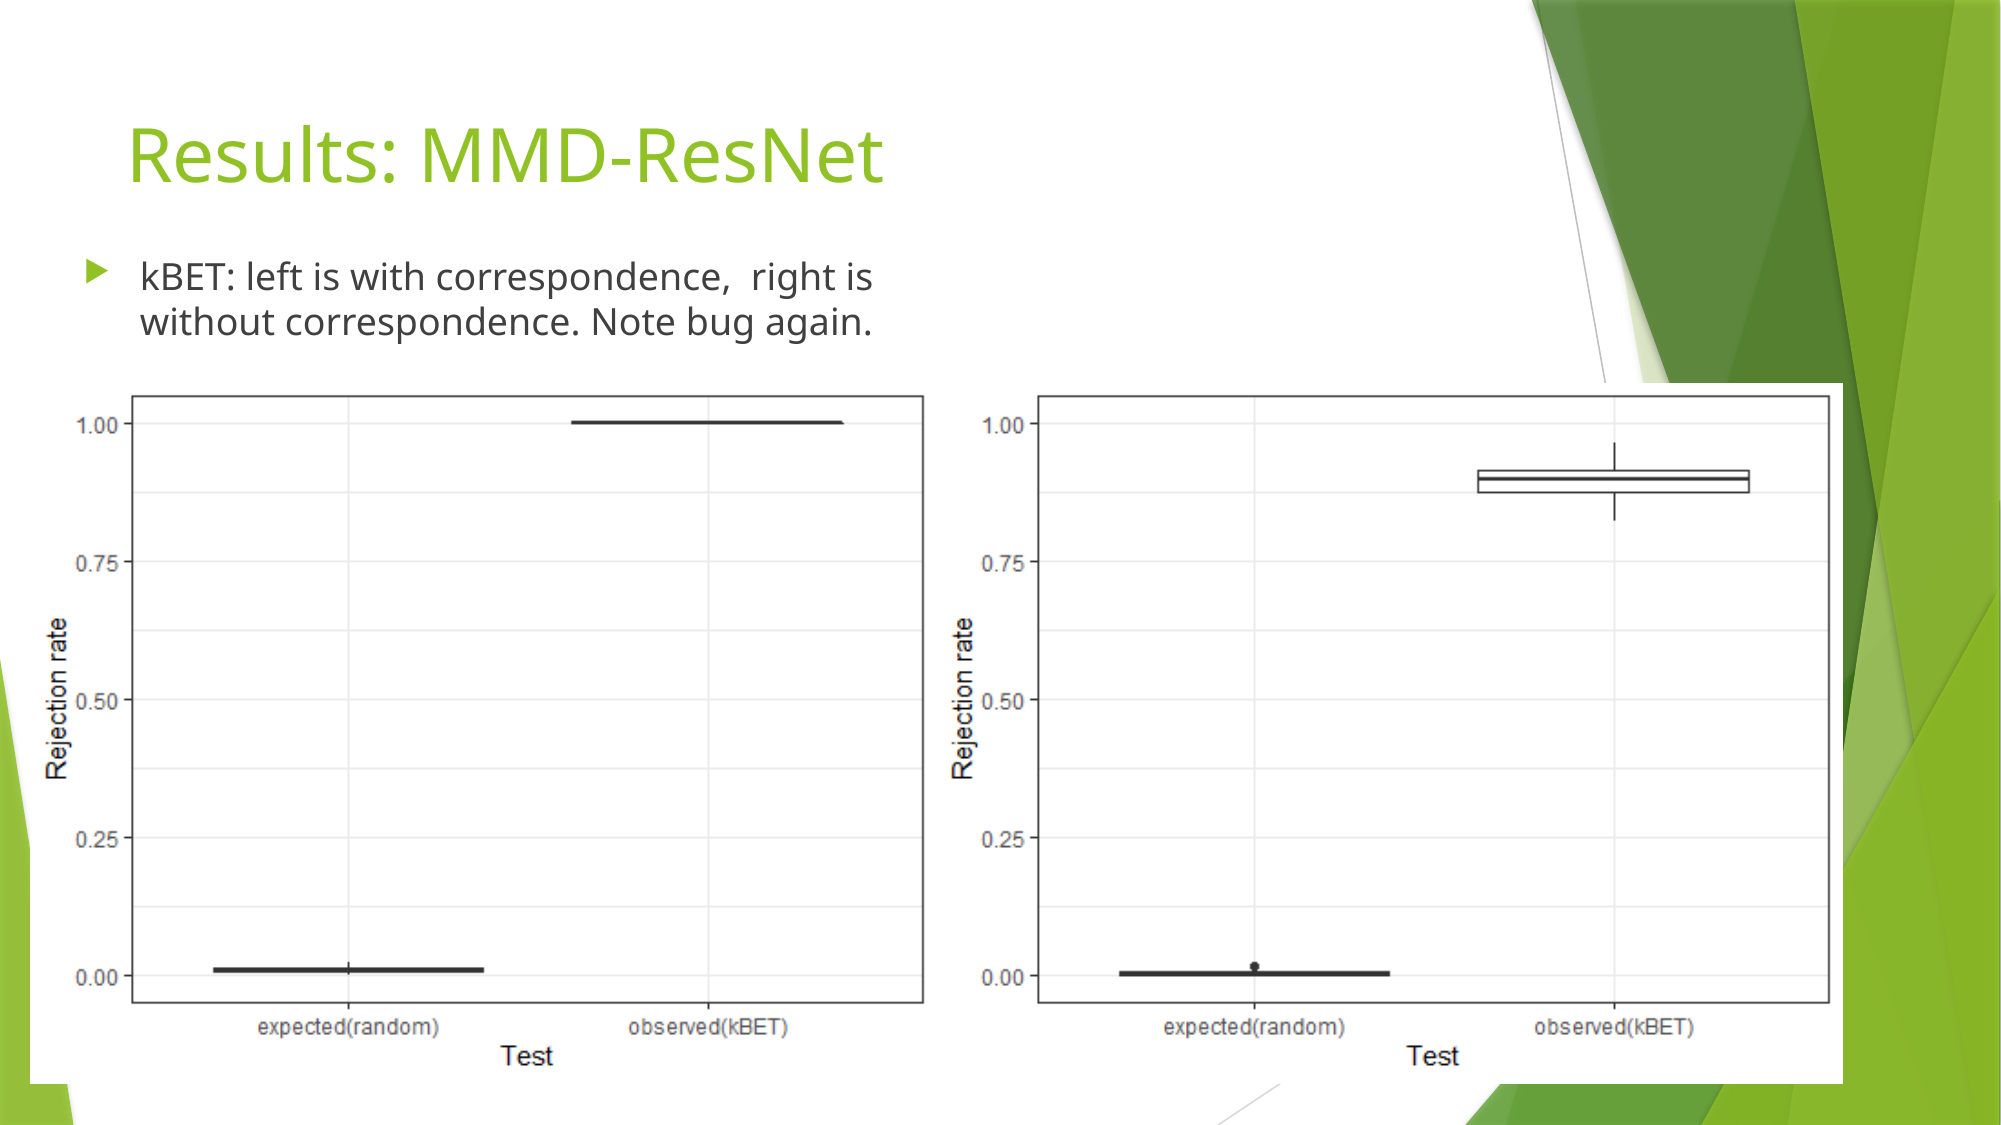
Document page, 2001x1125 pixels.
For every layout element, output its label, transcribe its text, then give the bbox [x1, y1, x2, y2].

list kBET: left is with correspondence, right is without correspondence. Note bug again. [68, 244, 1016, 381]
title Results: MMD-ResNet [111, 99, 1522, 317]
picture [29, 382, 1844, 1085]
